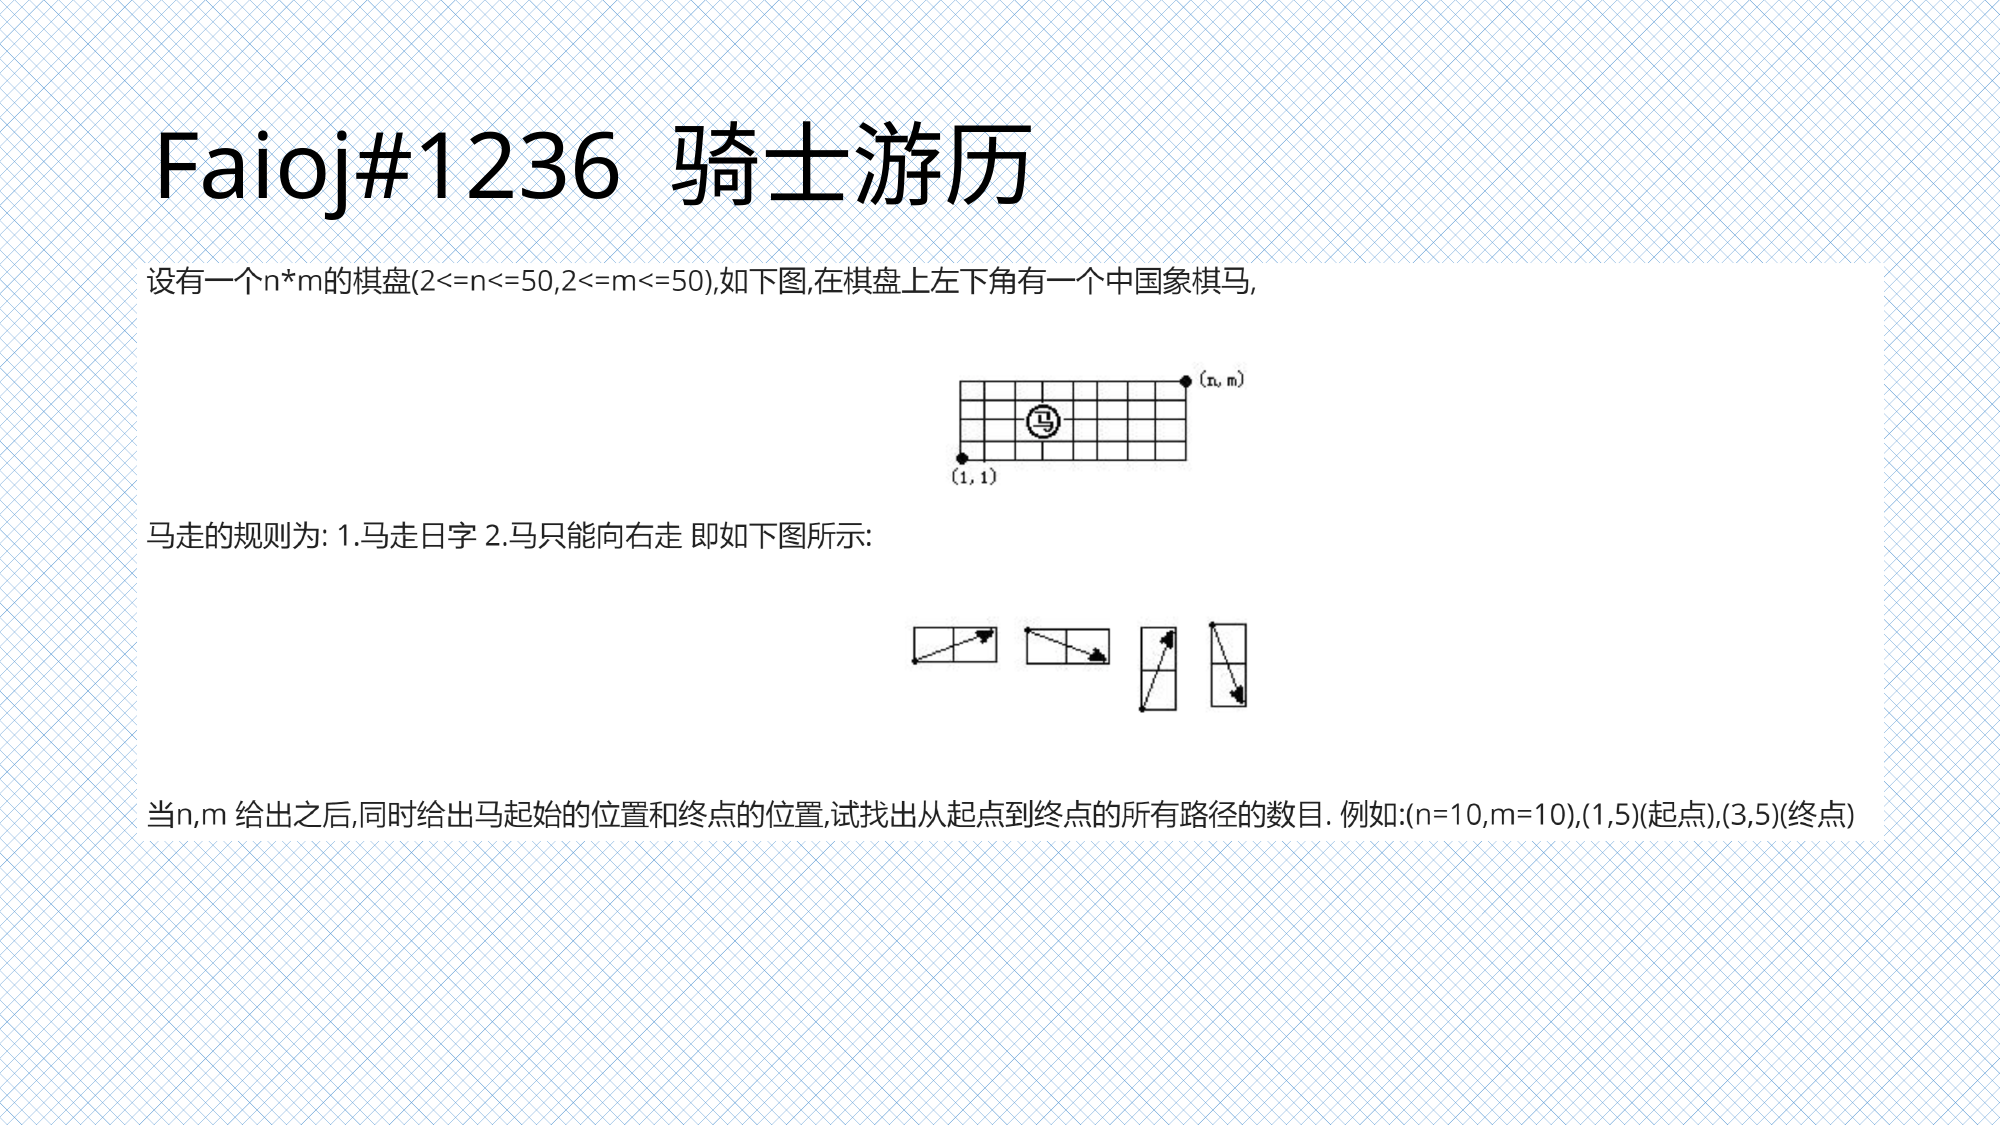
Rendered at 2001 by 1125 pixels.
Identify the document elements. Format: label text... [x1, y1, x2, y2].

title Faioj#1236 骑士游历 [137, 59, 1863, 263]
picture [137, 263, 1884, 841]
